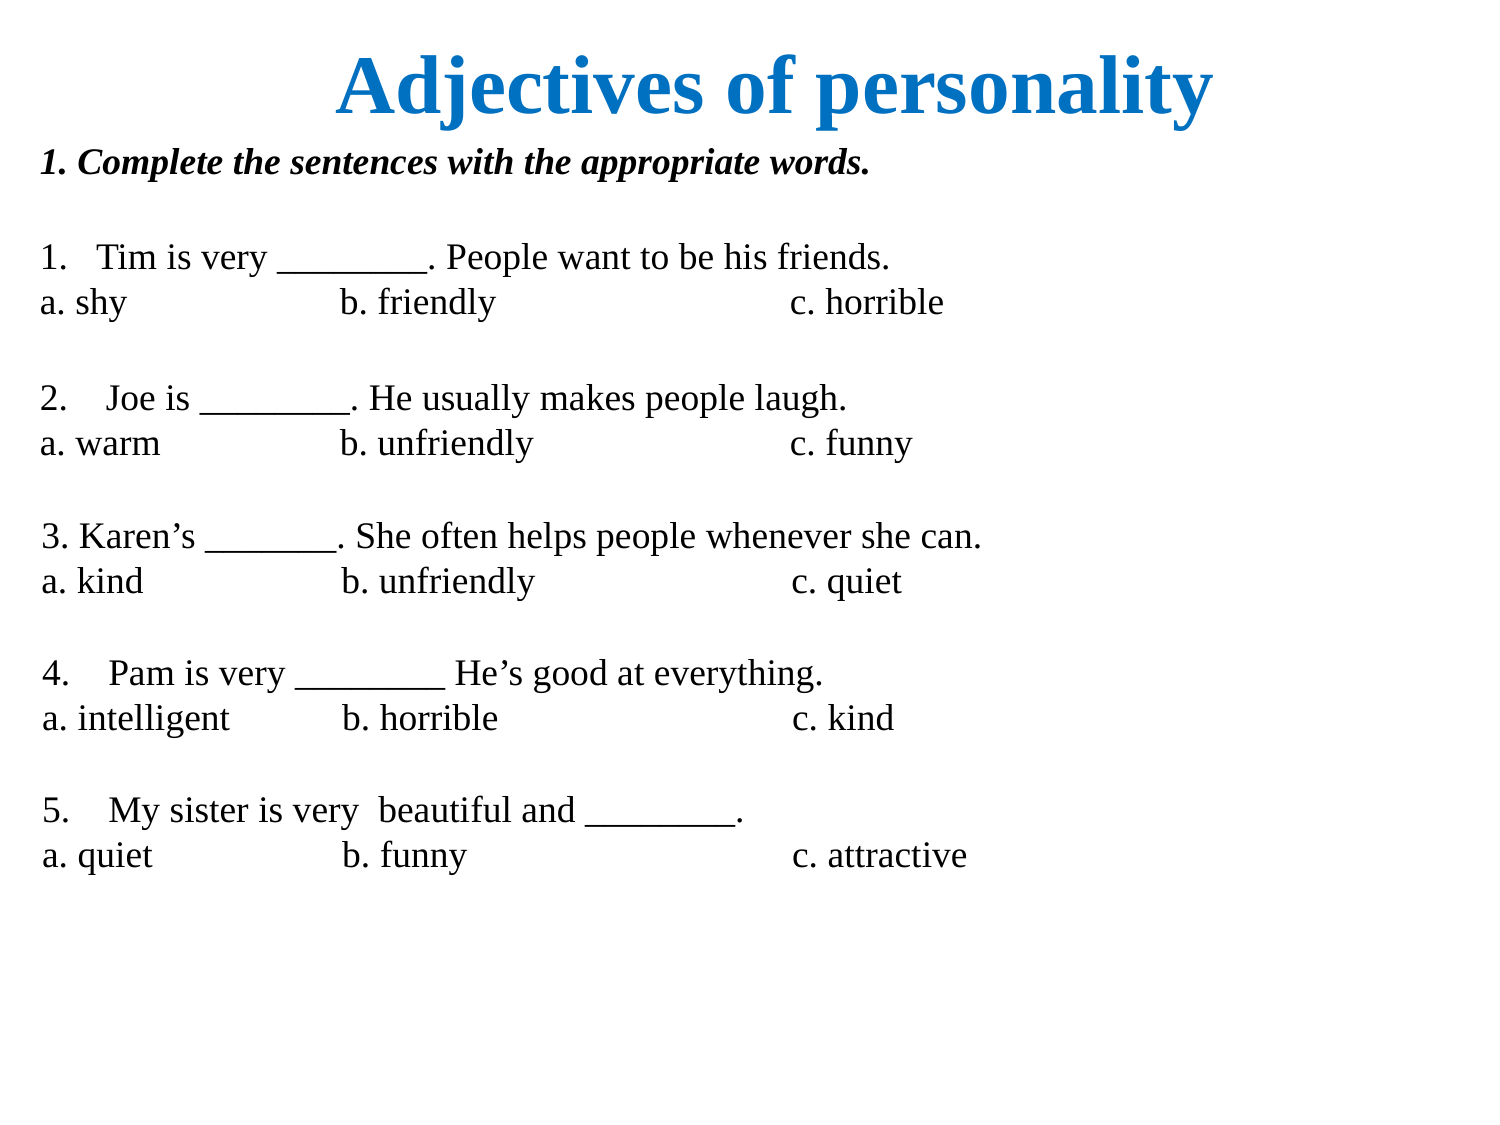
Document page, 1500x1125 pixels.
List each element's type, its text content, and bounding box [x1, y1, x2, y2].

text_box 3. Karen’s _______. She often helps people whenever she can. a. kind b. unfriendly c. quiet [26, 503, 1500, 609]
text_box 2. Joe is ________. He usually makes people laugh. a. warm b. unfriendly c. funny [24, 365, 1263, 471]
text_box 4. Pam is very ________ He’s good at everything. a. intelligent b. horrible c. kind [27, 640, 1500, 746]
text_box 1. Complete the sentences with the appropriate words. [24, 129, 1263, 190]
text_box 5. My sister is very beautiful and ________. a. quiet b. funny c. attractive [27, 777, 1500, 883]
text_box Adjectives of personality [237, 23, 1313, 138]
text_box Tim is very ________. People want to be his friends. a. shy b. friendly c. horrible [24, 224, 1263, 330]
